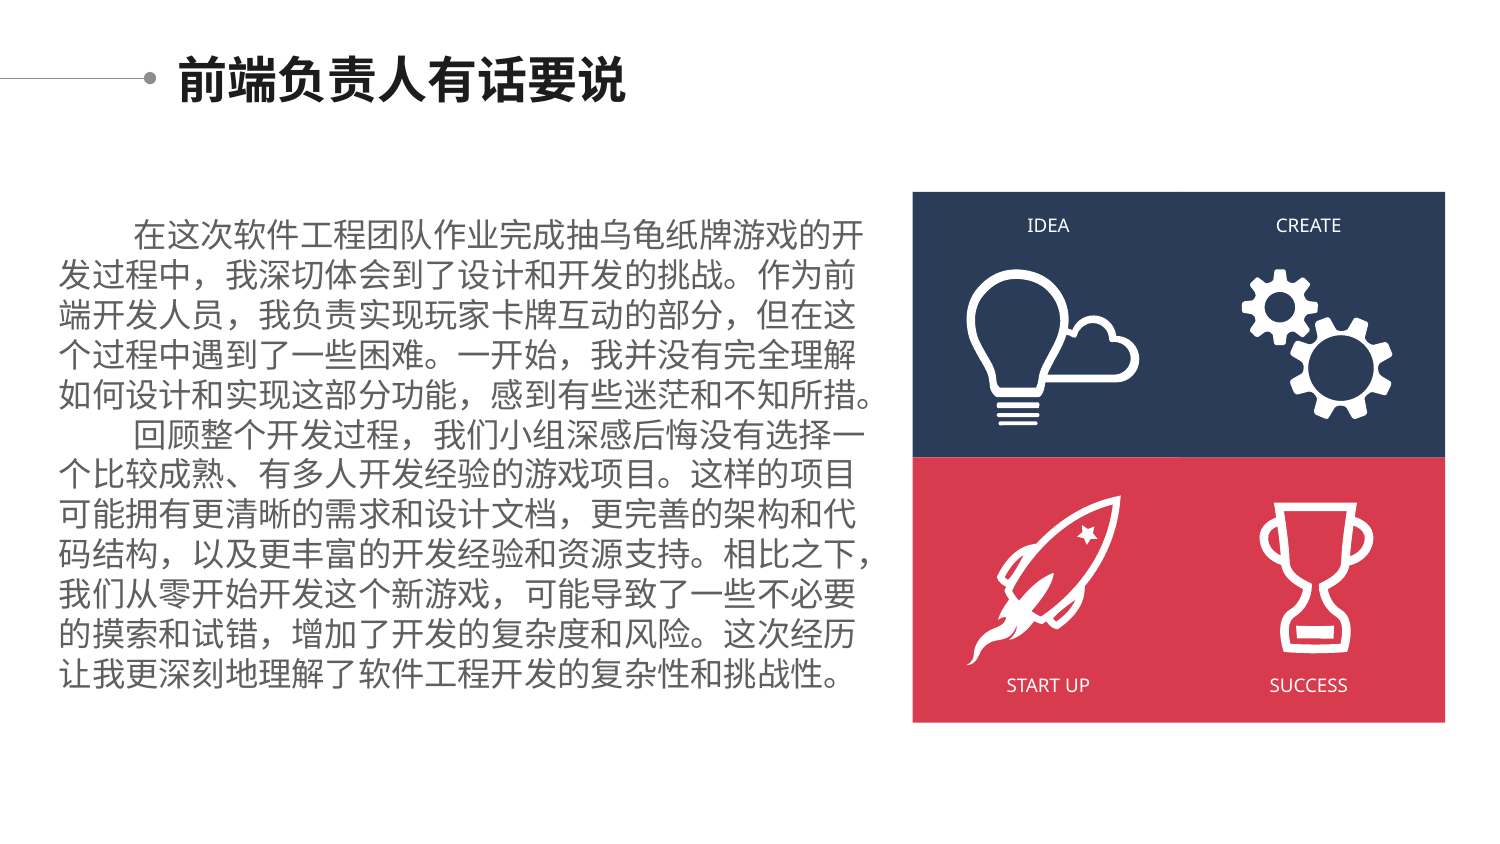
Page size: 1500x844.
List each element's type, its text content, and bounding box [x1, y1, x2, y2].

text_box 在这次软件工程团队作业完成抽乌龟纸牌游戏的开发过程中，我深切体会到了设计和开发的挑战。作为前端开发人员，我负责实现玩家卡牌互动的部分，但在这个过程中遇到了一些困难。一开始，我并没有完全理解如何设计和实现这部分功能，感到有些迷茫和不知所措。 回顾整个开发过程，我们小组深感后悔没有选择一个比较成熟、有多人开发经验的游戏项目。这样的项目可能拥有更清晰的需求和设计文档，更完善的架构和代码结构，以及更丰富的开发经验和资源支持。相比之下，我们从零开始开发这个新游戏，可能导致了一些不必要的摸索和试错，增加了开发的复杂度和风险。这次经历让我更深刻地理解了软件工程开发的复杂性和挑战性。 [44, 206, 883, 701]
text_box 前端负责人有话要说 [162, 41, 734, 116]
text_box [912, 192, 1445, 723]
